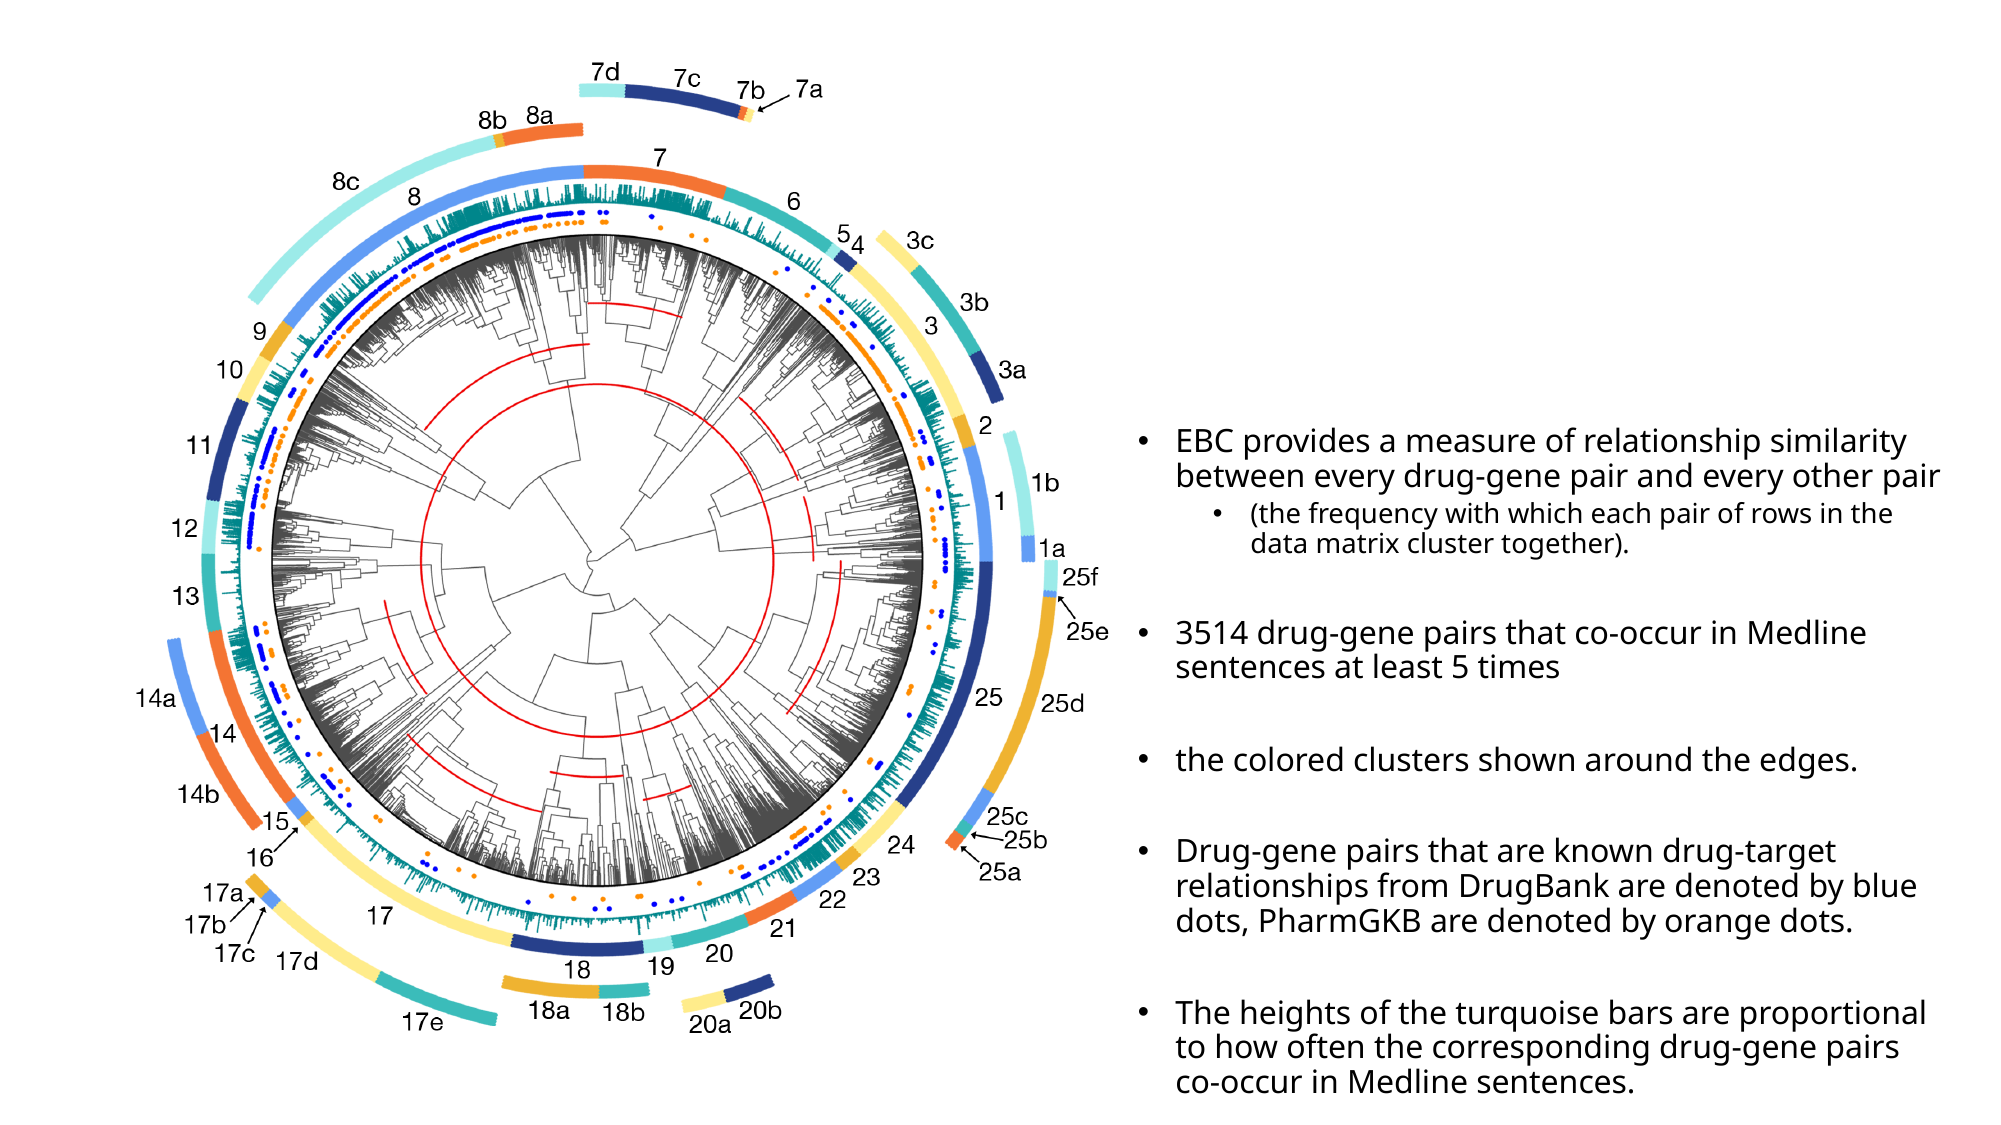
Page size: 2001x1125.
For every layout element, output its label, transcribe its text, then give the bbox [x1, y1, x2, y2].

list EBC provides a measure of relationship similarity between every drug-gene pair and every other pair (the frequency with which each pair of rows in the data matrix cluster together). 3514 drug-gene pairs that co-occur in Medline sentences at least 5 times the colored clusters shown around the edges. Drug-gene pairs that are known drug-target relationships from DrugBank are denoted by blue dots, PharmGKB are denoted by orange dots. The heights of the turquoise bars are proportional to how often the corresponding drug-gene pairs co-occur in Medline sentences. [1122, 417, 1959, 1125]
picture [134, 59, 1111, 1036]
